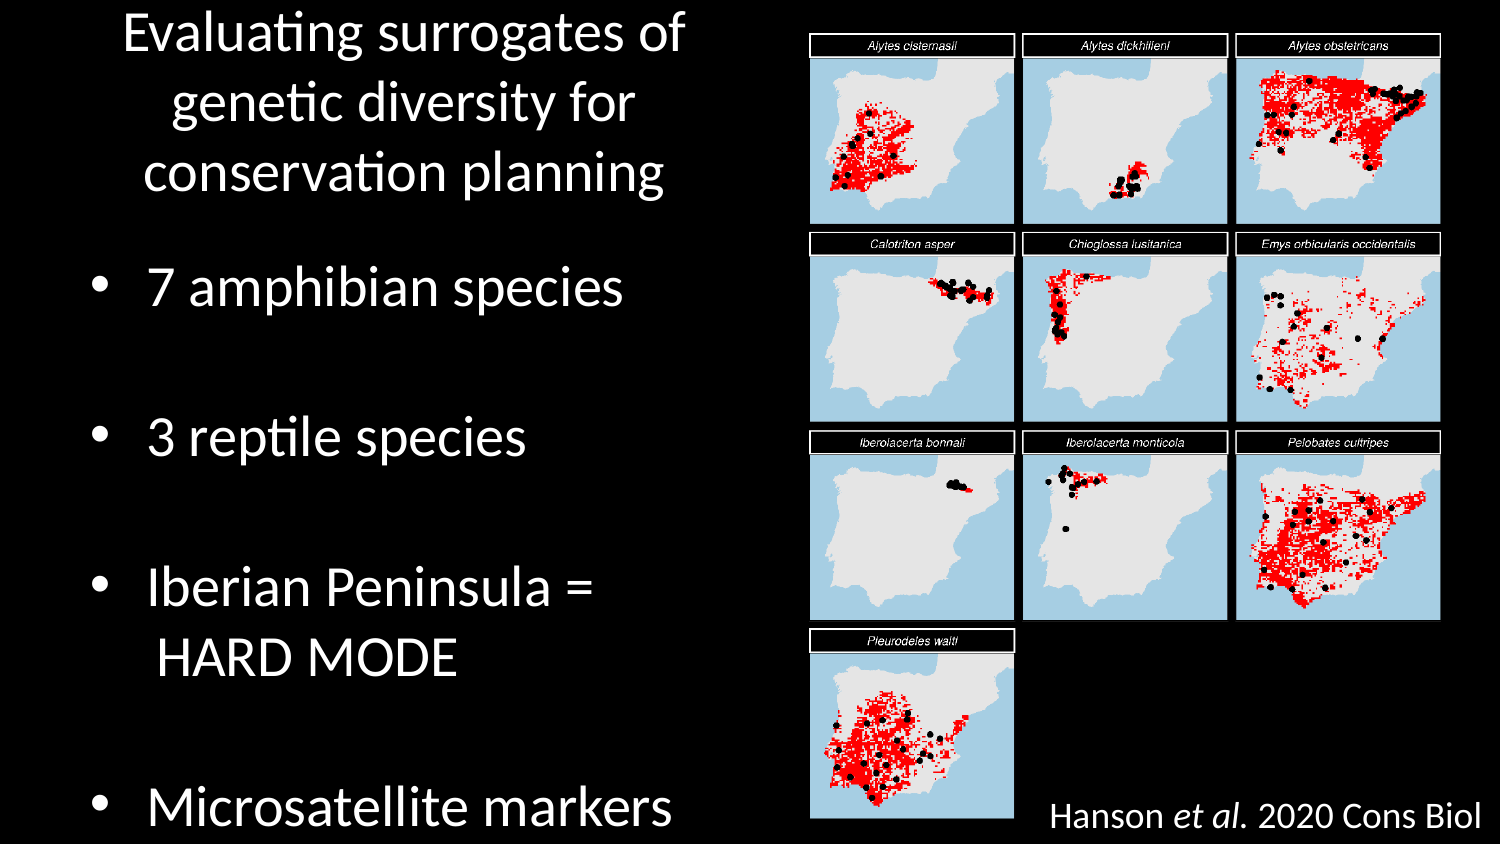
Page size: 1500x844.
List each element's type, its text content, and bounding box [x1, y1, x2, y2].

text_box Hanson et al. 2020 Cons Biol [1034, 783, 1498, 843]
text_box 7 amphibian species 3 reptile species Iberian Peninsula = HARD MODE Microsatellite markers [74, 240, 732, 810]
picture [808, 33, 1441, 820]
text_box Evaluating surrogates of genetic diversity for conservation planning [15, 13, 794, 183]
